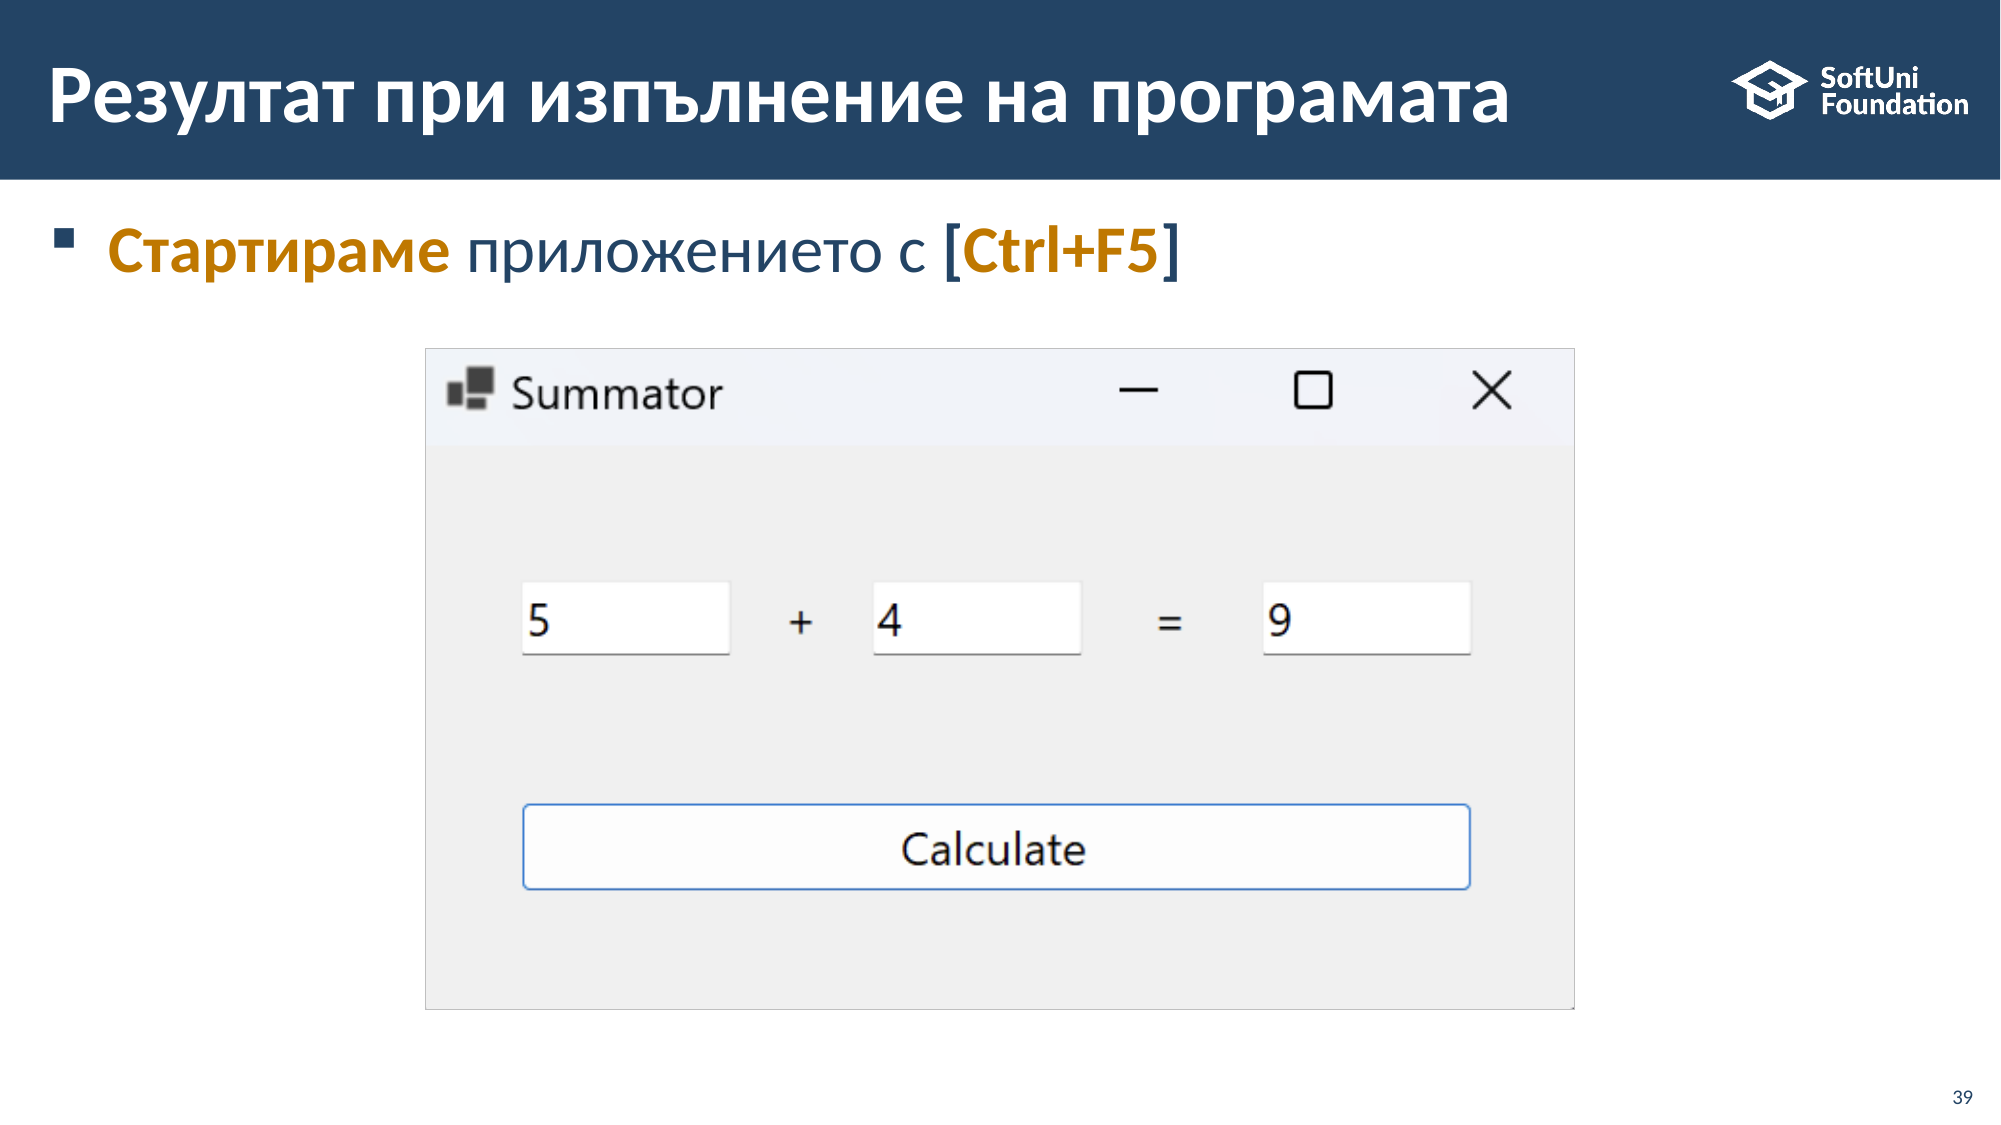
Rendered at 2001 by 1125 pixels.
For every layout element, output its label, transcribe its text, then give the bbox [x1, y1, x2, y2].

slide_number 39 [1927, 1067, 1989, 1117]
title Резултат при изпълнение на програмата [31, 16, 1716, 162]
picture [424, 348, 1575, 1010]
picture [1731, 60, 1968, 120]
list Стартираме приложението с [Ctrl+F5] [31, 196, 1970, 1104]
